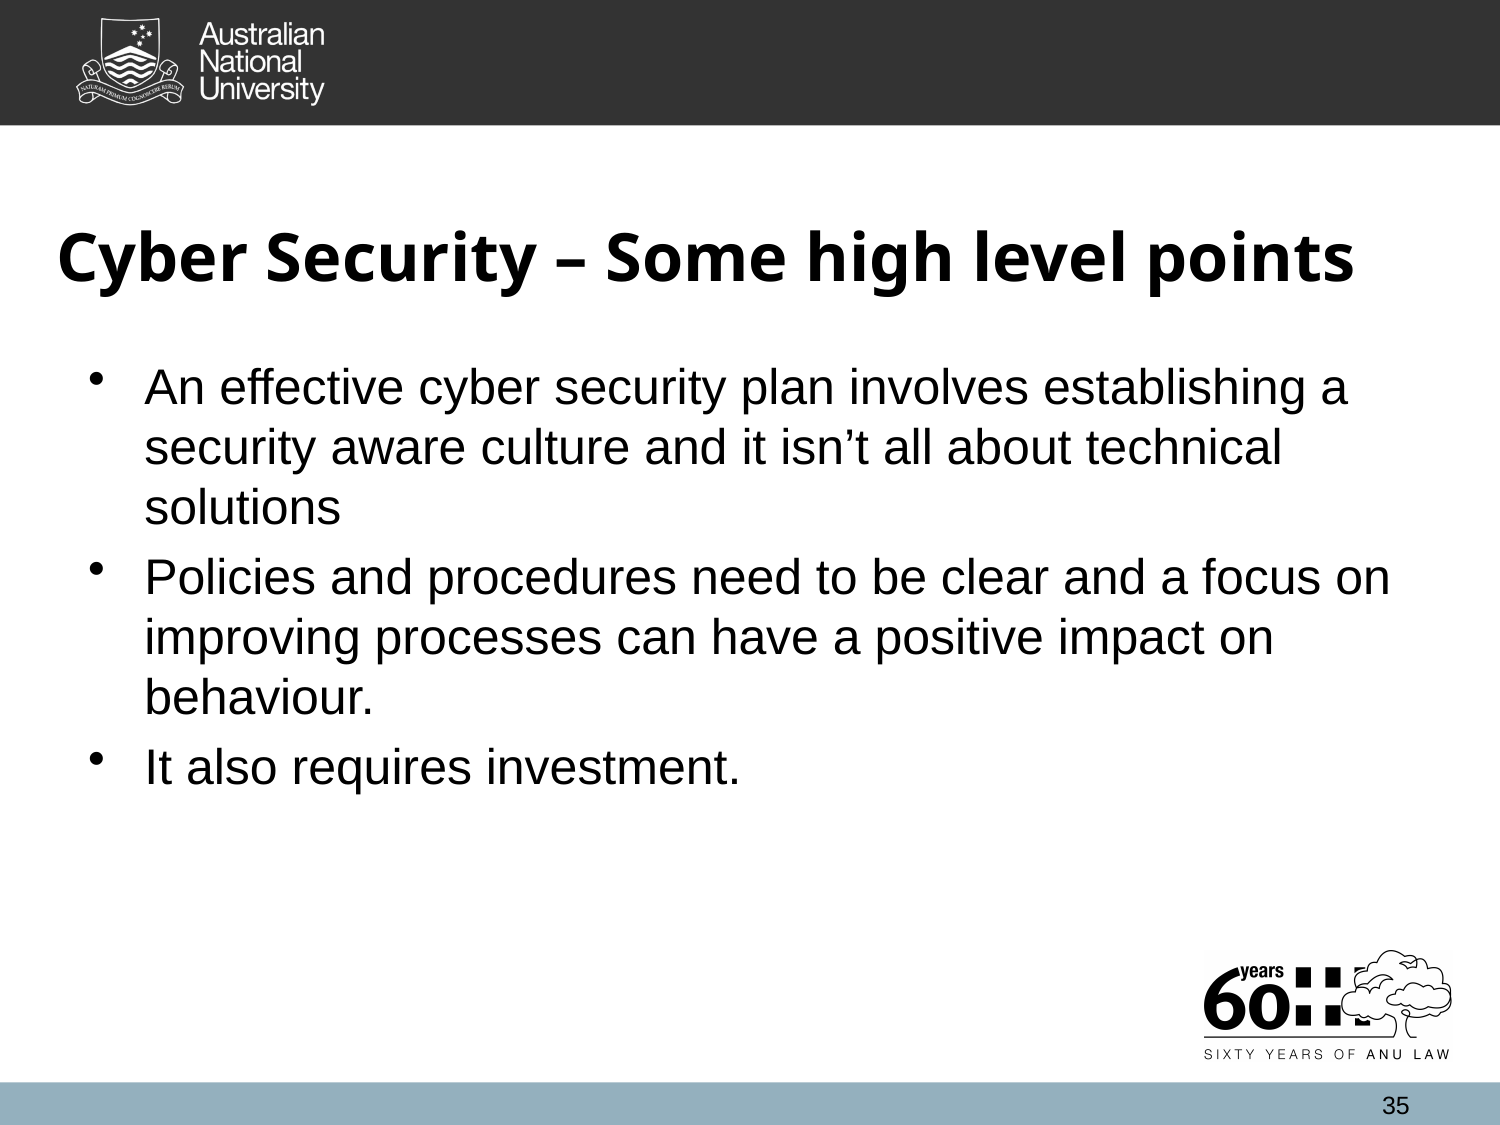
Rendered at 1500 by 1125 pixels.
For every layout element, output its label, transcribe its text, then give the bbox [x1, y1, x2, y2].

list An effective cyber security plan involves establishing a security aware culture and it isn’t all about technical solutions Policies and procedures need to be clear and a focus on improving processes can have a positive impact on behaviour. It also requires investment. [73, 346, 1425, 974]
slide_number 35 [1328, 1082, 1425, 1118]
picture [1204, 950, 1453, 1062]
picture [76, 18, 325, 106]
title Cyber Security – Some high level points [41, 160, 1400, 349]
